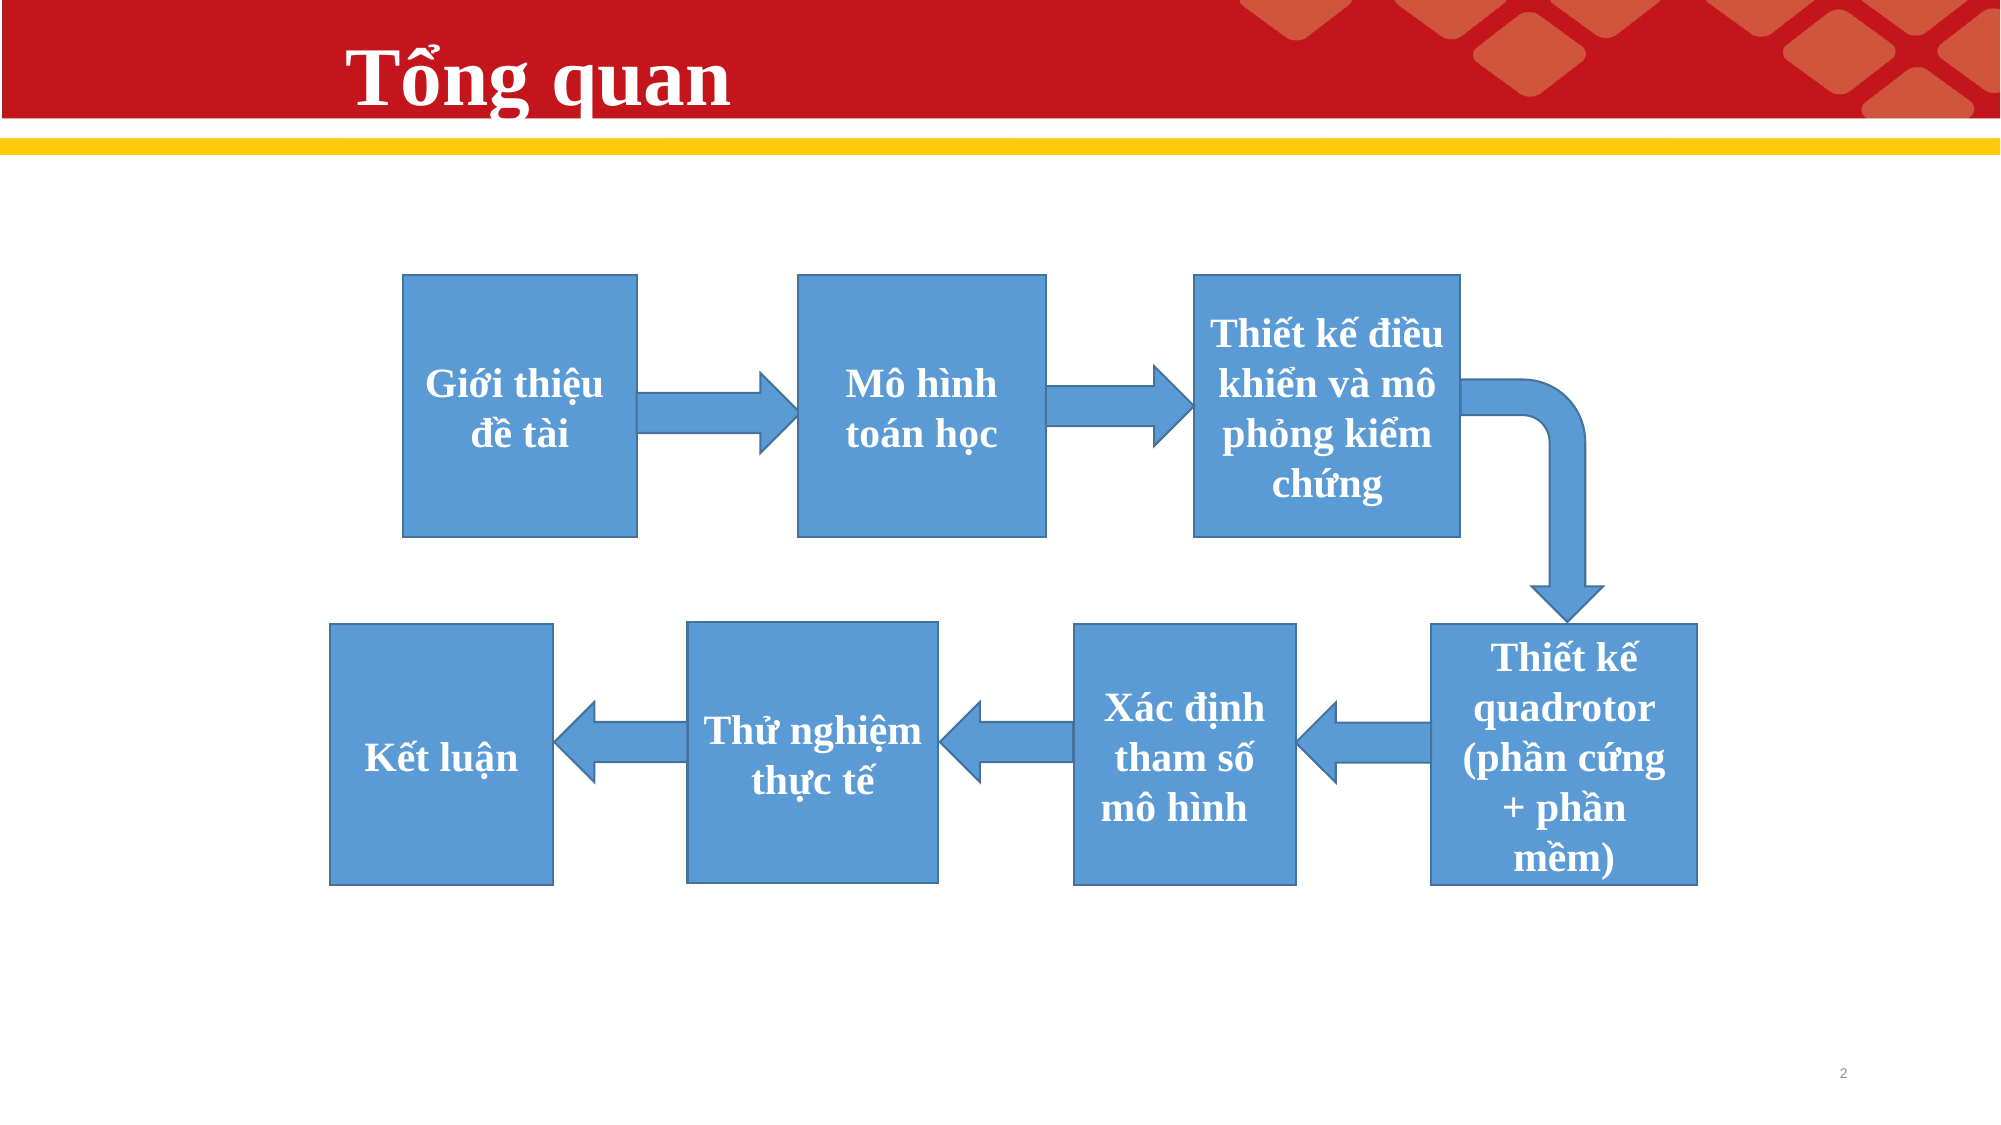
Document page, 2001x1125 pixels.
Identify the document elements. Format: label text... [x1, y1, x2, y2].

text_box [1294, 700, 1433, 786]
text_box Thiết kế điều khiển và mô phỏng kiểm chứng [1193, 274, 1461, 538]
picture [0, 0, 2001, 1125]
text_box Thiết kế quadrotor (phần cứng + phần mềm) [1430, 623, 1698, 886]
text_box [552, 699, 689, 785]
text_box Mô hình toán học [797, 274, 1047, 538]
text_box [938, 699, 1075, 785]
slide_number 2 [1412, 1042, 1863, 1103]
text_box Xác định tham số mô hình [1073, 623, 1297, 886]
title Tổng quan [330, 0, 1647, 173]
text_box [635, 370, 797, 456]
text_box Kết luận [329, 623, 554, 886]
text_box [1044, 363, 1196, 449]
text_box [1459, 378, 1606, 624]
text_box Thử nghiệm thực tế [686, 621, 939, 884]
text_box Giới thiệu đề tài [402, 274, 638, 538]
